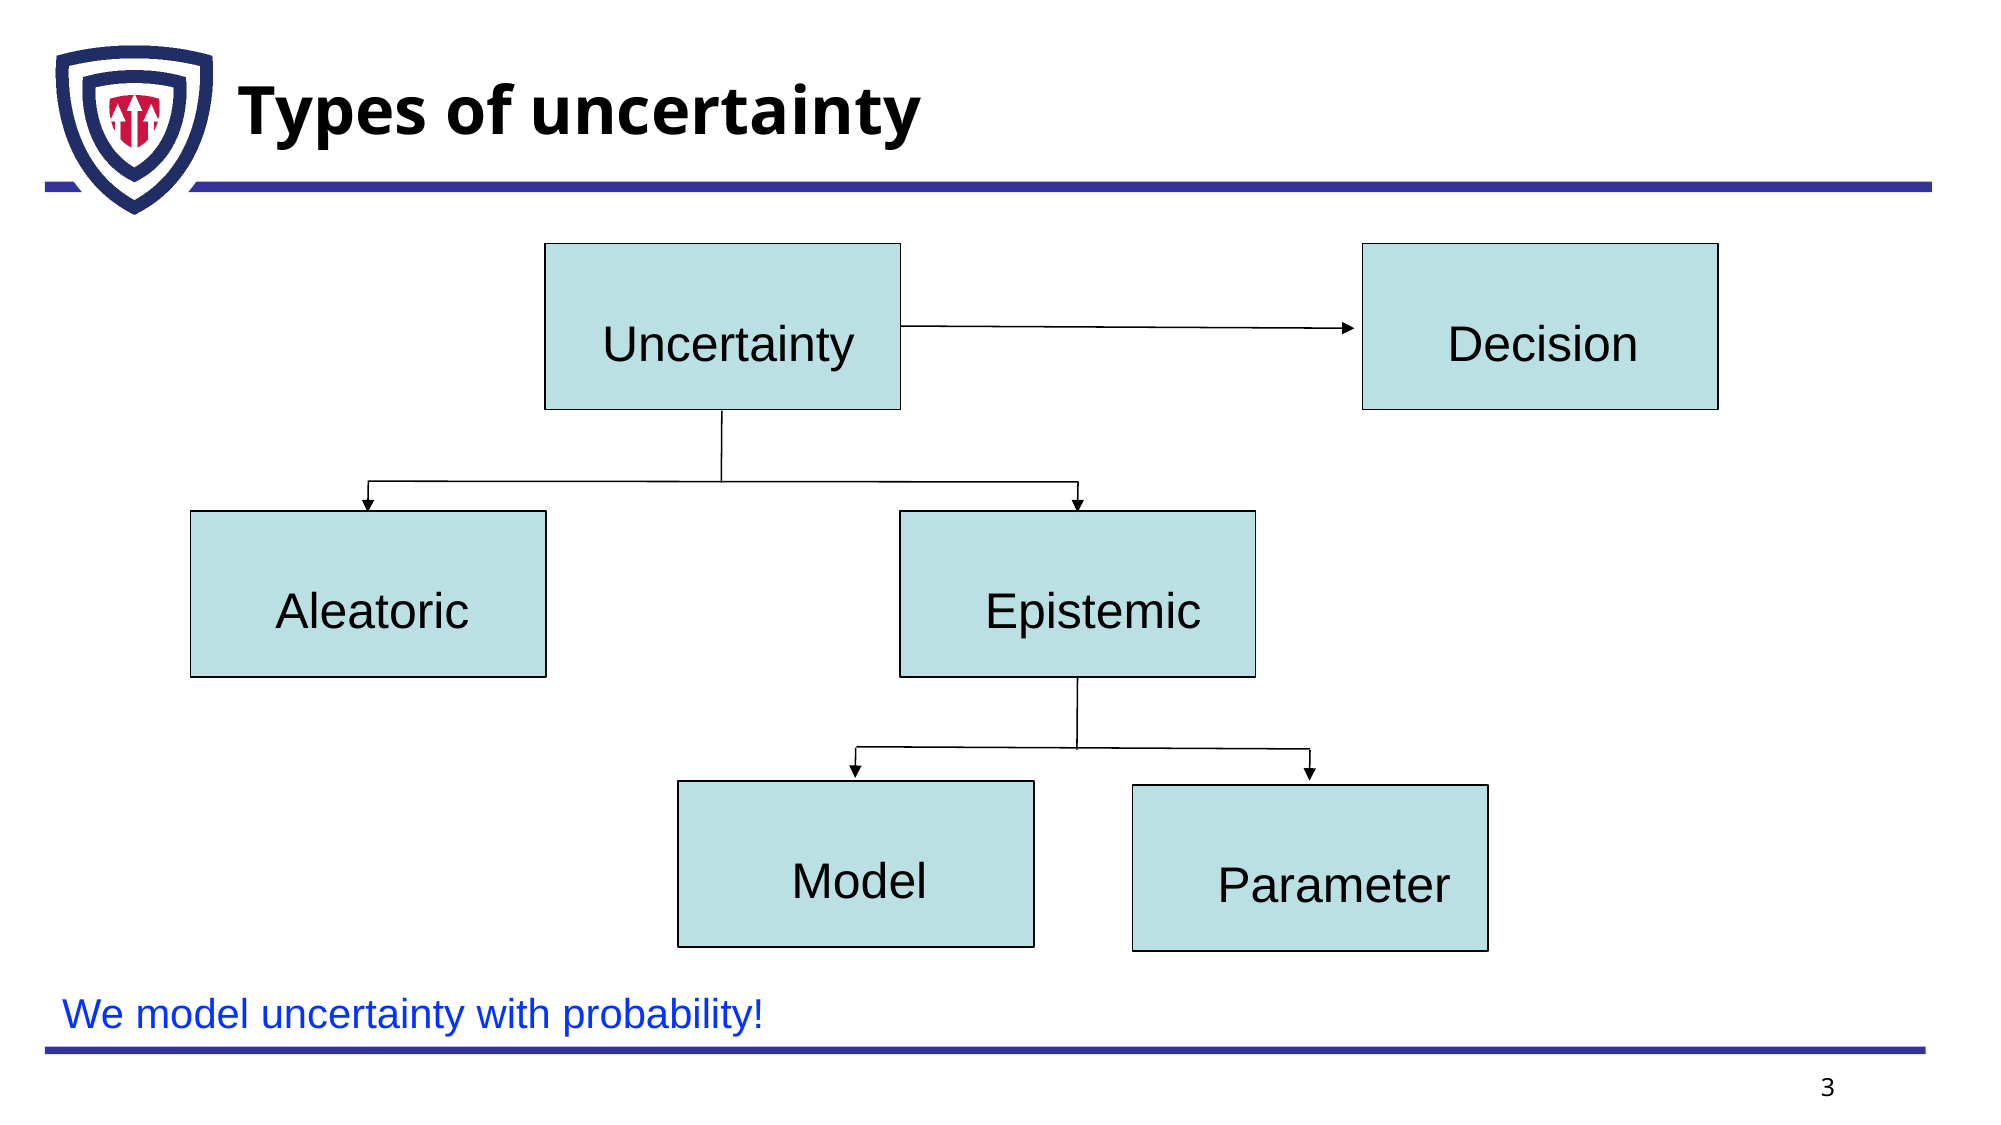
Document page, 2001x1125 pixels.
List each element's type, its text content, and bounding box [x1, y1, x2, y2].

slide_number 3 [1762, 1064, 1850, 1118]
picture [27, 17, 251, 241]
title Types of uncertainty [222, 39, 1906, 177]
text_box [900, 325, 1355, 329]
text_box We model uncertainty with probability! [0, 979, 857, 1045]
text_box Uncertainty [545, 243, 901, 409]
text_box Model [678, 781, 1034, 948]
text_box Aleatoric [190, 510, 546, 678]
text_box Epistemic [900, 510, 1256, 678]
text_box Decision [1362, 243, 1718, 410]
text_box Parameter [1132, 785, 1489, 952]
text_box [367, 410, 1079, 513]
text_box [856, 746, 1311, 750]
